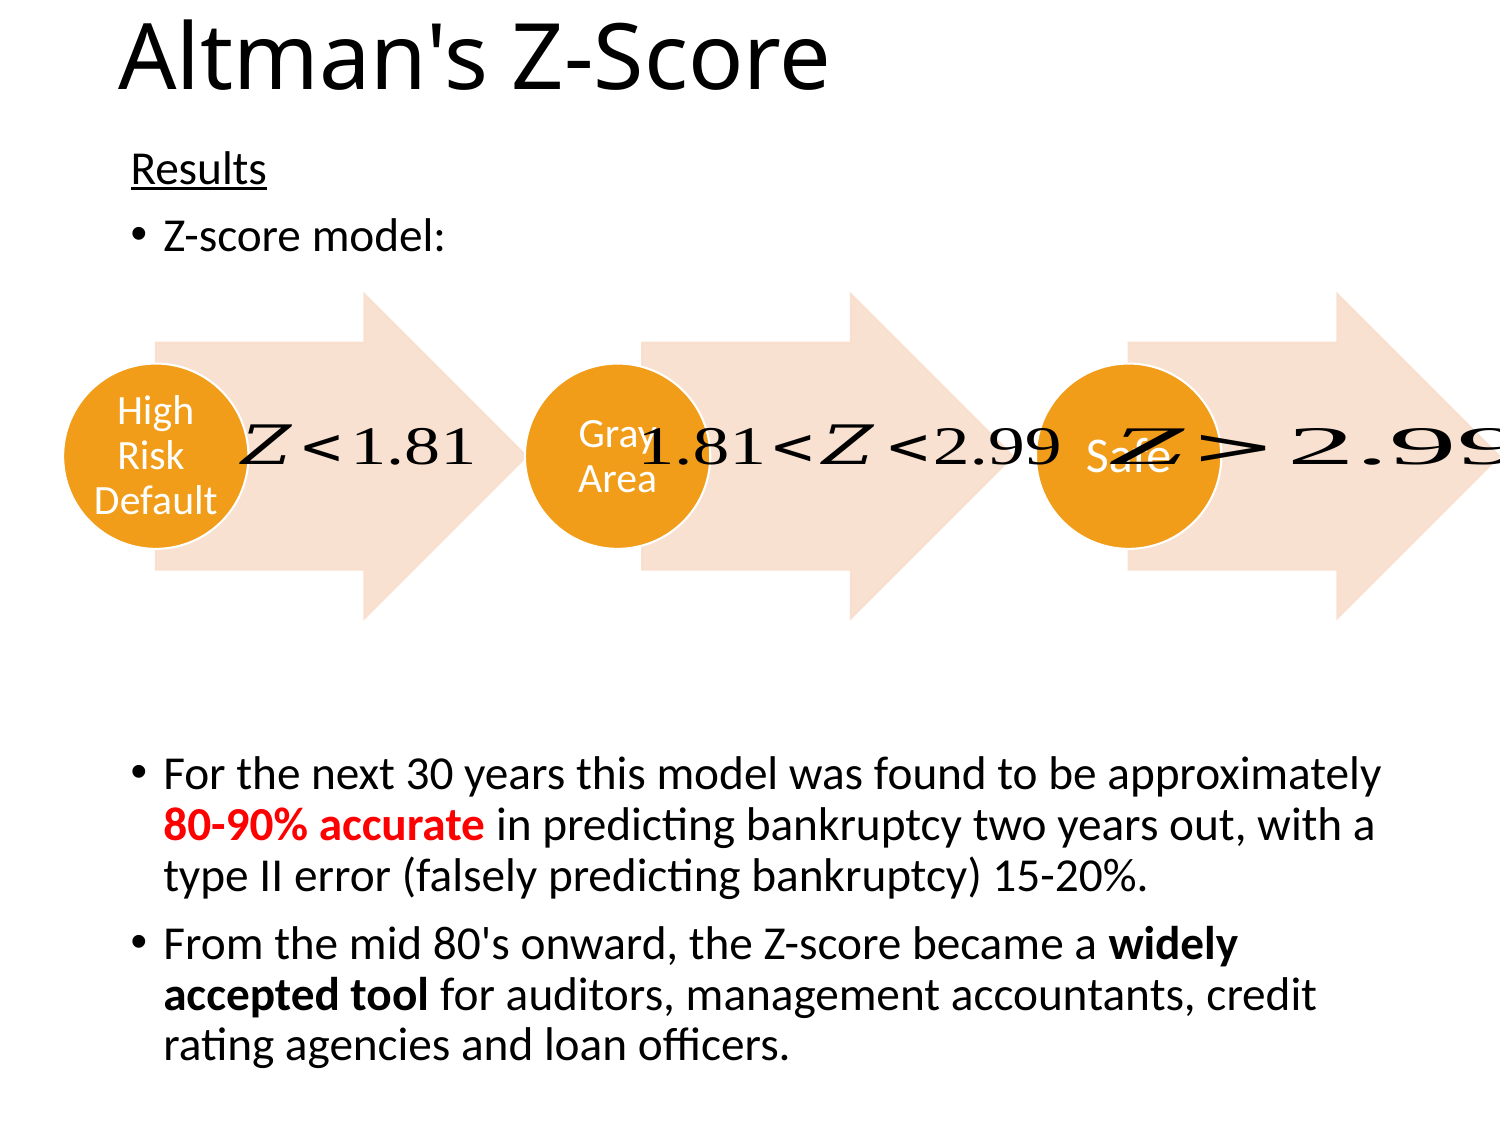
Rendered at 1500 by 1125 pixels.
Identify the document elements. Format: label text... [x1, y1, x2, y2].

title Altman's Z-Score [103, 0, 1397, 37]
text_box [62, 37, 1500, 875]
